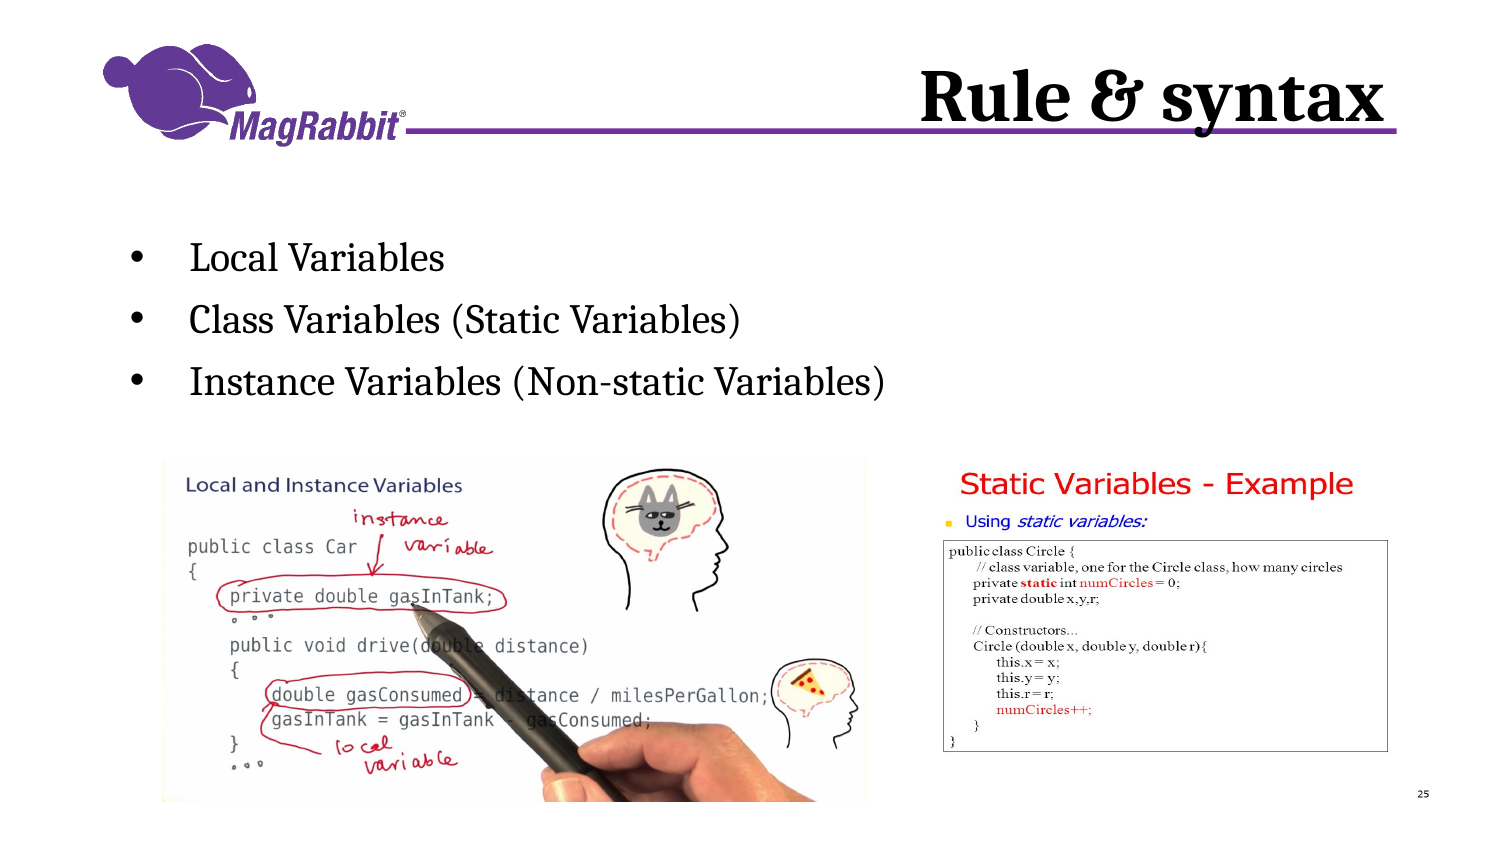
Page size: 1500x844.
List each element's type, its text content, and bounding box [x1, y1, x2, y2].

title Rule & syntax [563, 44, 1397, 150]
picture [887, 448, 1448, 805]
picture [103, 44, 406, 150]
list Local Variables Class Variables (Static Variables) Instance Variables (Non-static Variables) [103, 224, 1397, 760]
picture [162, 459, 867, 802]
